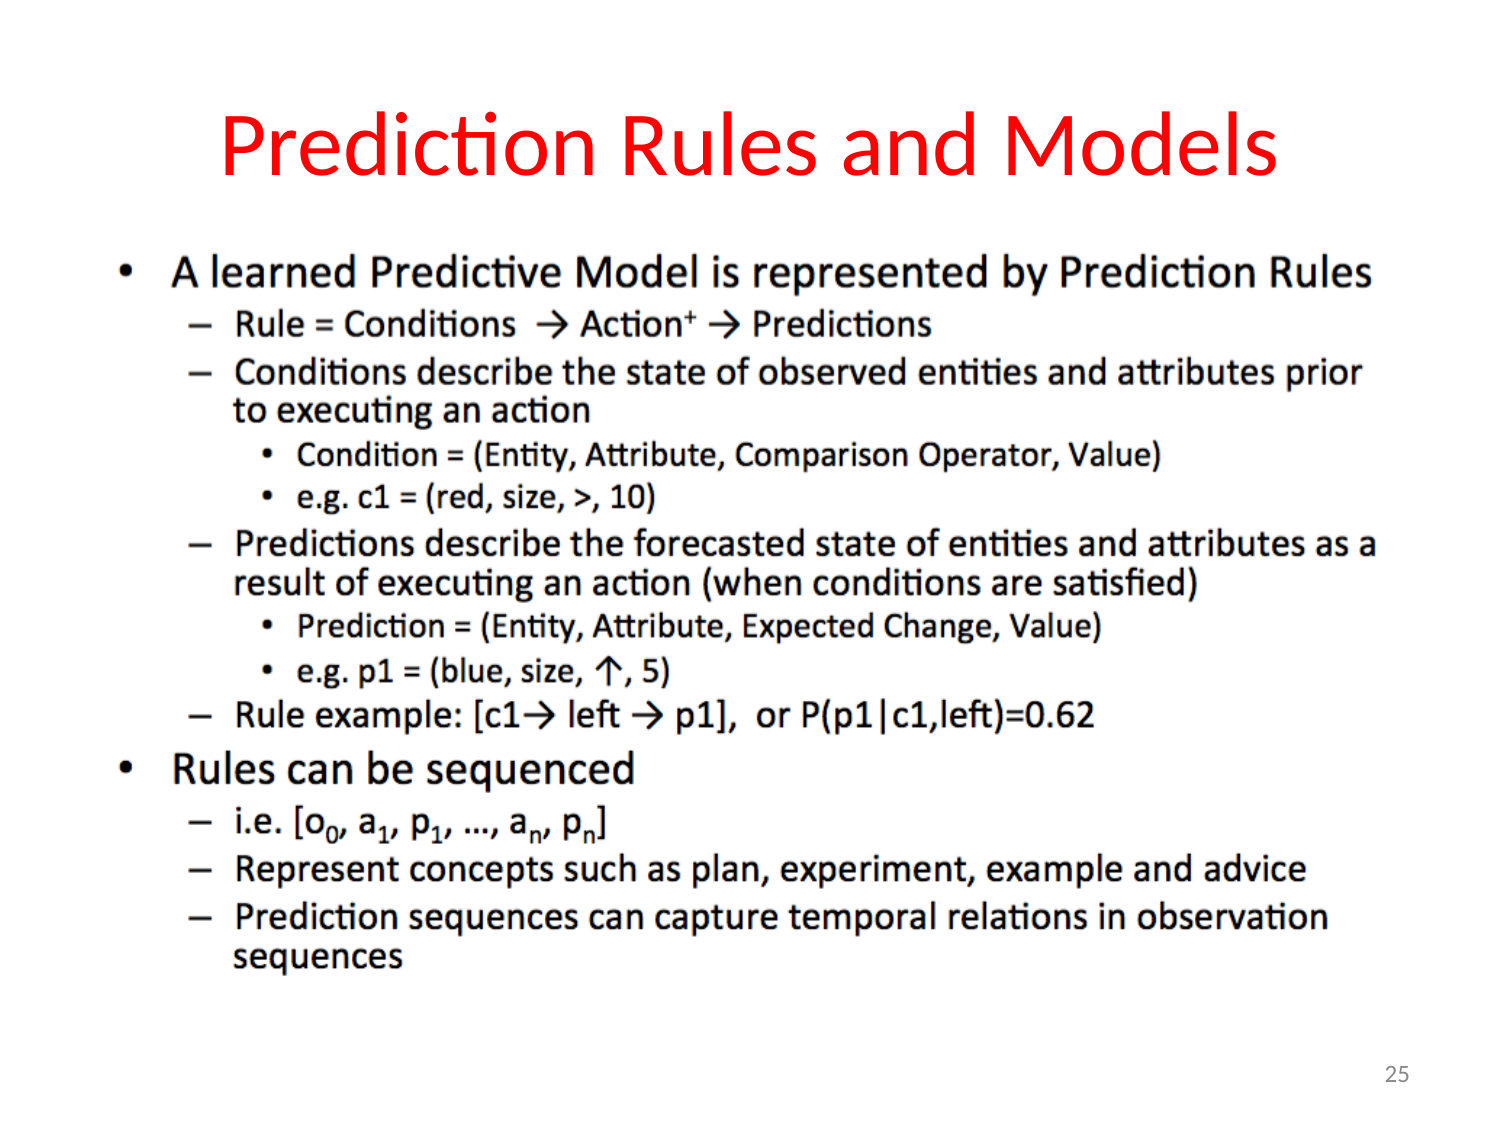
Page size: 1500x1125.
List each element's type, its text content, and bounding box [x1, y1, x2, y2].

title Prediction Rules and Models [75, 45, 1425, 233]
slide_number ‹#› [1074, 1042, 1425, 1103]
picture [87, 237, 1401, 987]
